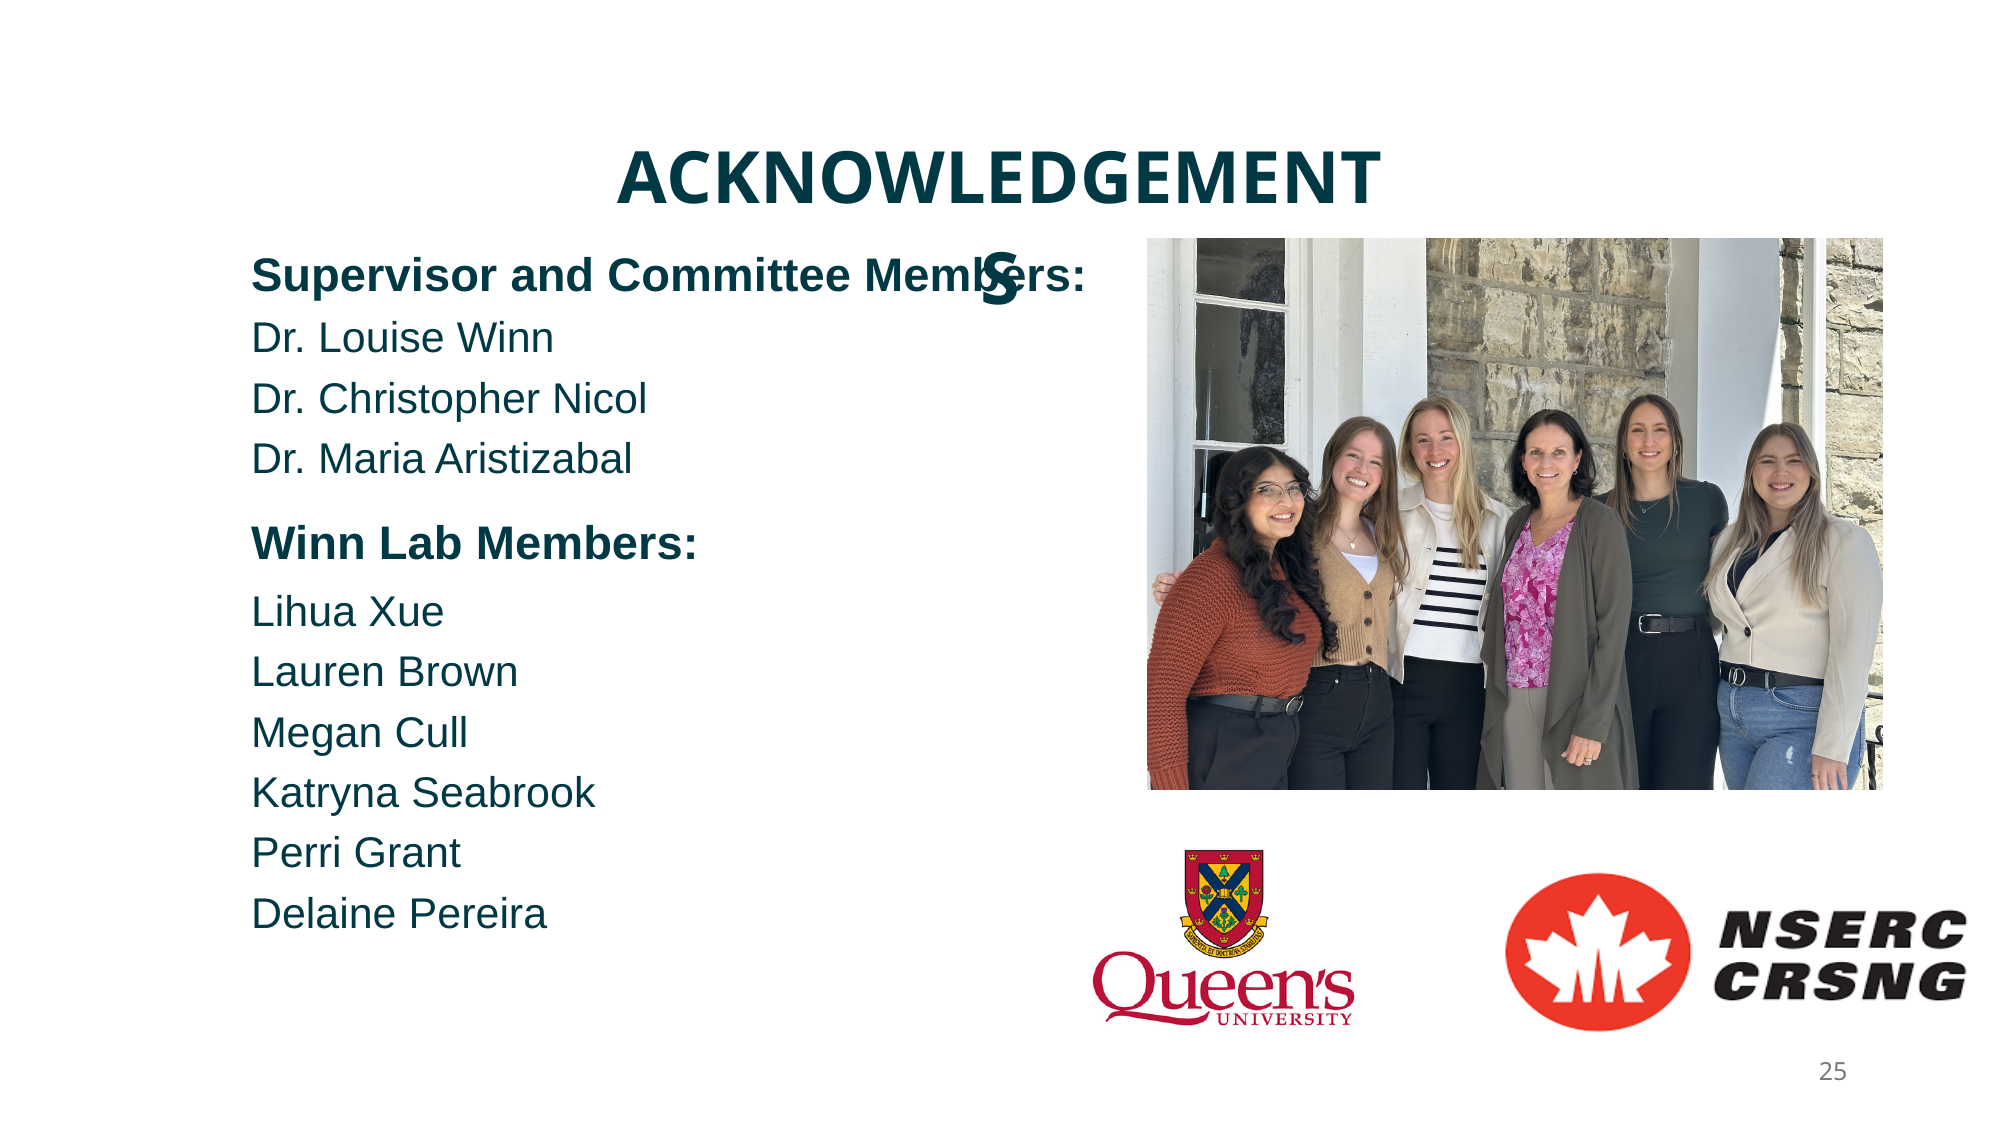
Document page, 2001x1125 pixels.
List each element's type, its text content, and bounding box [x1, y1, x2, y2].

picture [1147, 237, 1884, 790]
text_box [250, 234, 1126, 1071]
slide_number 25 [1412, 1061, 1863, 1103]
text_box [1126, 814, 2000, 1061]
text_box ACKNOWLEDGEMENTS [599, 116, 1401, 319]
